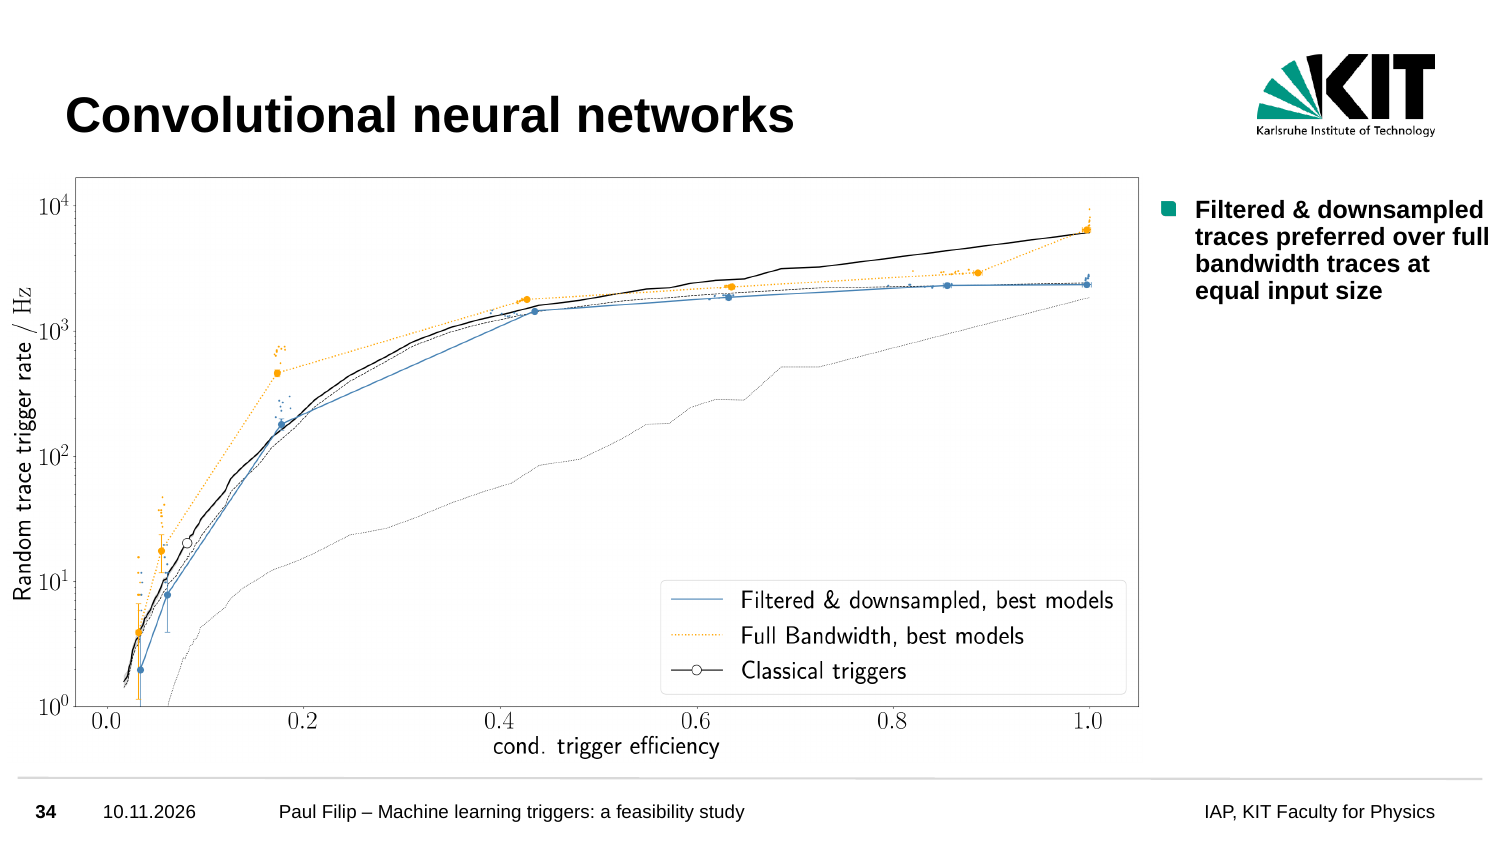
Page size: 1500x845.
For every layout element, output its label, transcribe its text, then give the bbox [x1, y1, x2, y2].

title Convolutional neural networks [64, 48, 1192, 144]
slide_number 34 [35, 778, 89, 844]
picture [7, 173, 1143, 763]
text_box Filtered & downsampled traces preferred over full bandwidth traces at equal input size [1143, 197, 1492, 763]
picture [1257, 54, 1435, 137]
picture [1161, 201, 1176, 218]
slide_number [102, 778, 272, 844]
